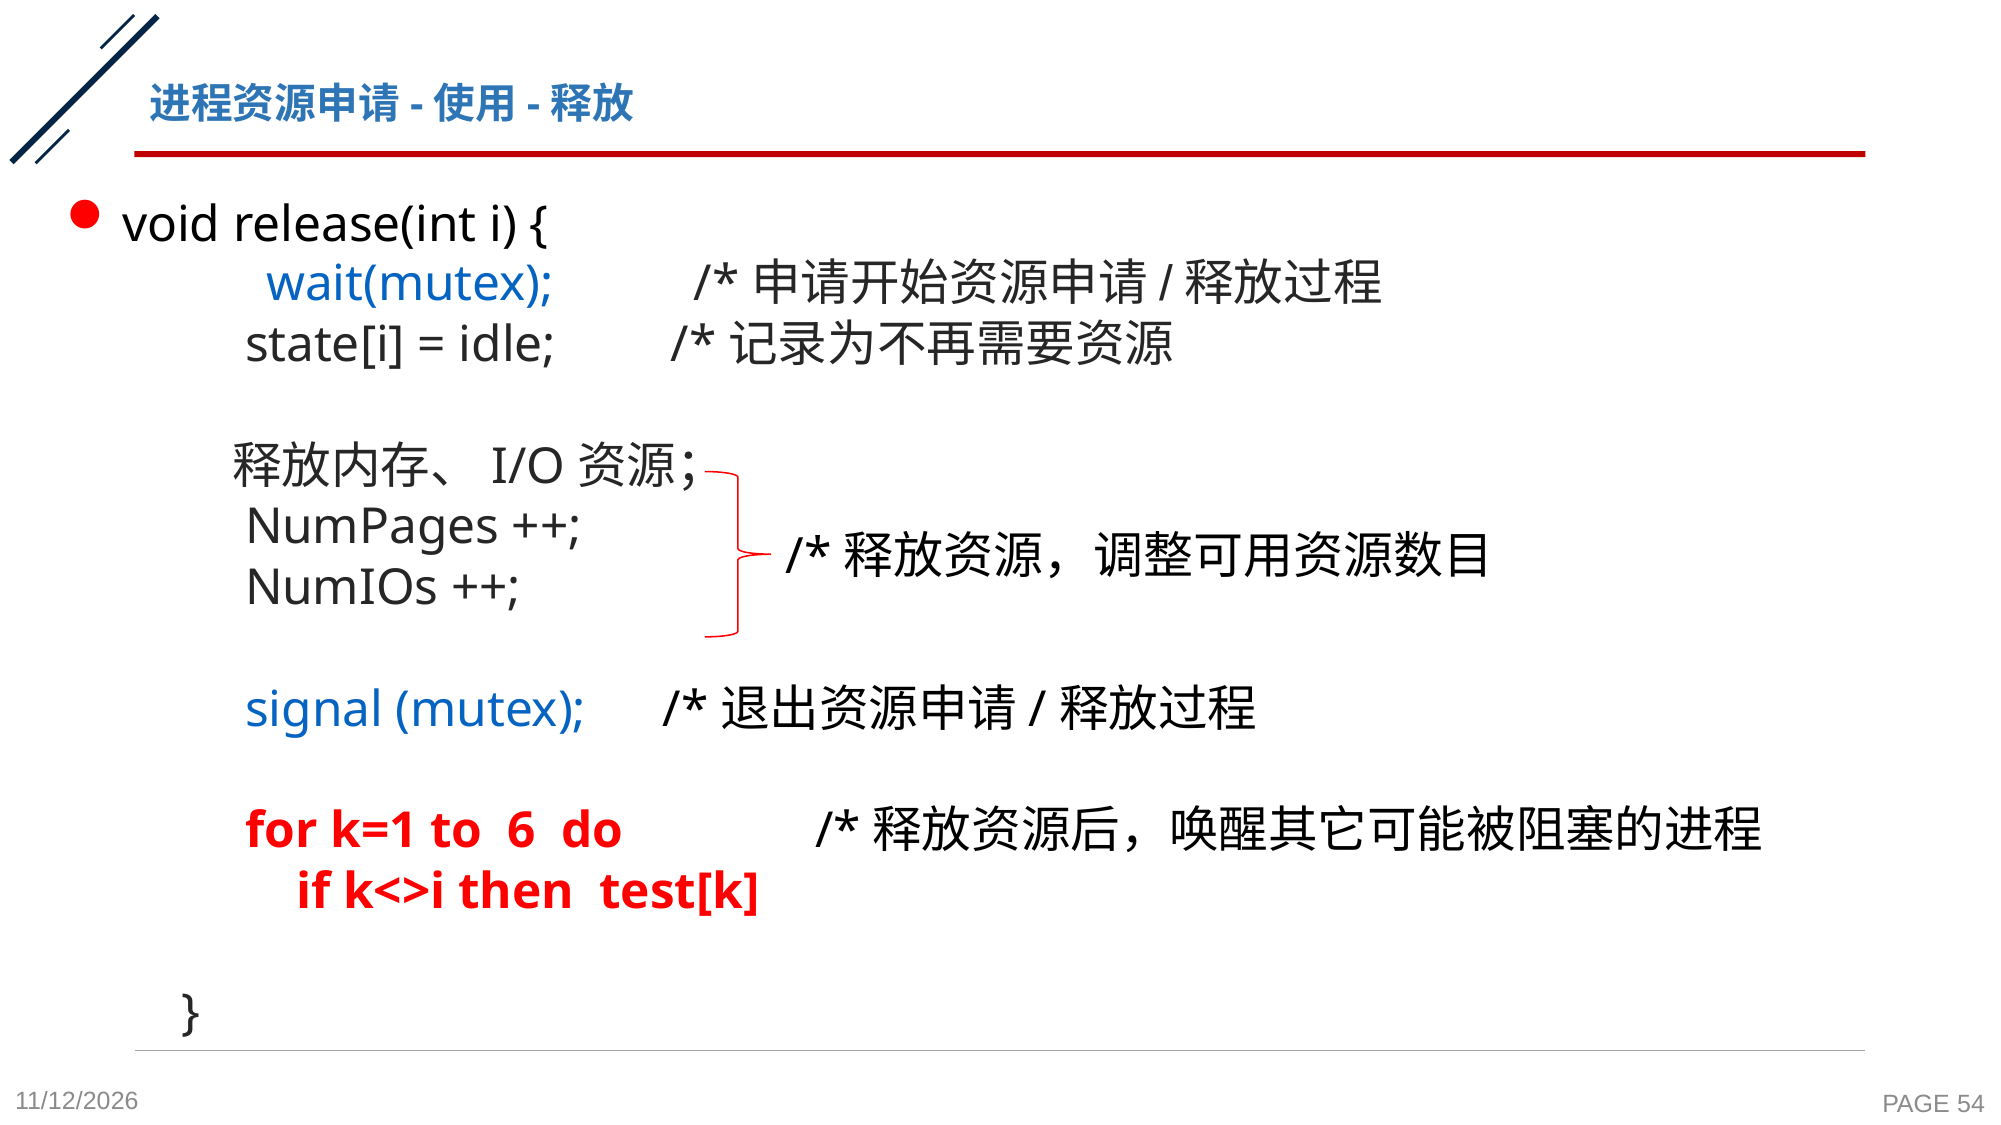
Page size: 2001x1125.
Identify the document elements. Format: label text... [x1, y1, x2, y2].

slide_number PAGE 54 [1783, 1077, 2000, 1125]
text_box /*释放资源，调整可用资源数目 [771, 516, 1606, 592]
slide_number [0, 1073, 178, 1125]
title 进程资源申请-使用-释放 [134, 59, 1866, 150]
text_box void release(int i) { wait(mutex); /*申请开始资源申请/释放过程 state[i] = idle; /*记录为不再需要资源 释放内存、I/O资源； NumPages ++; NumIOs ++; signal (mutex); /*退出资源申请/释放过程 for k=1 to 6 do /*释放资源后，唤醒其它可能被阻塞的进程 if k<>i then test[k] } [51, 169, 1948, 1058]
text_box [704, 471, 771, 637]
